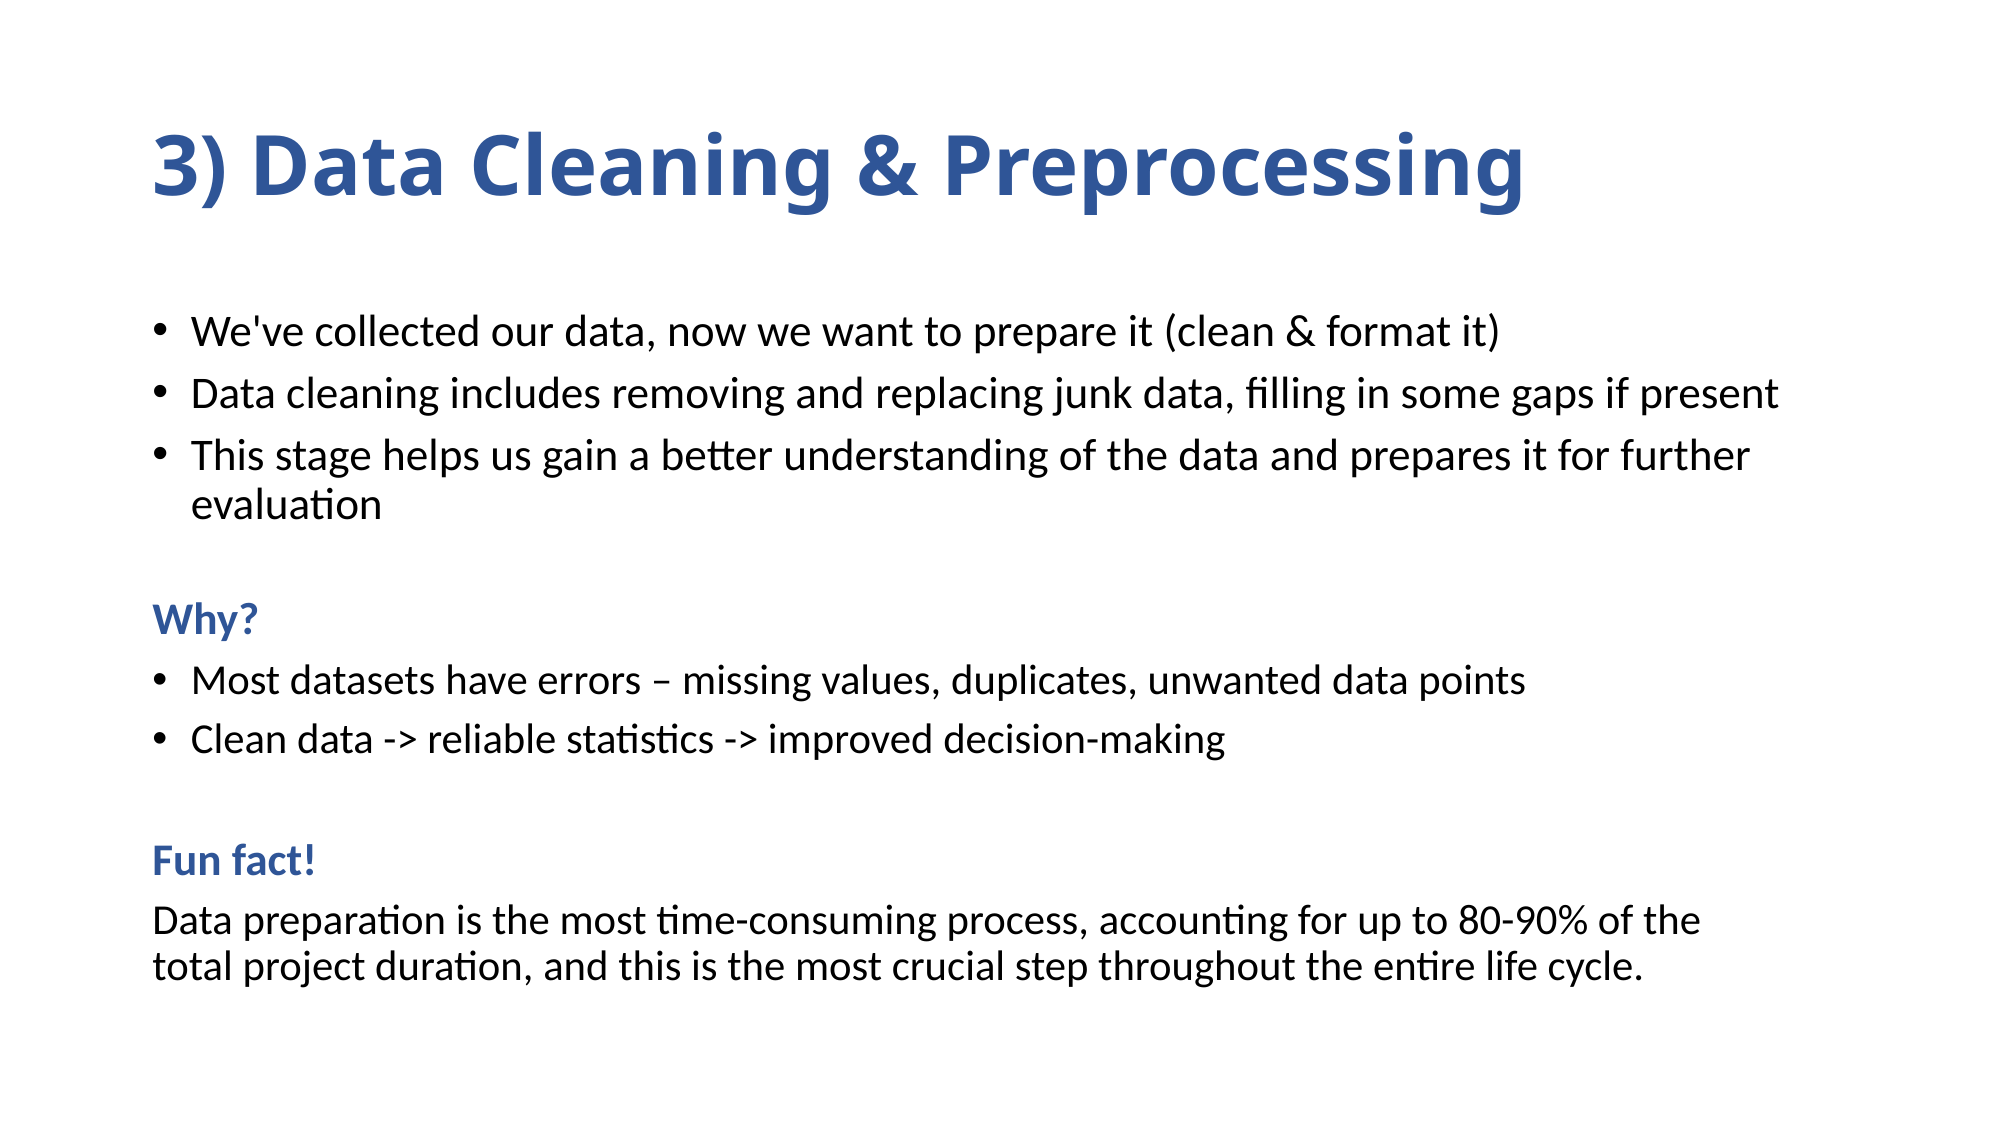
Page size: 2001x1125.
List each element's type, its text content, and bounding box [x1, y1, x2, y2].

list We've collected our data, now we want to prepare it (clean & format it) Data cleaning includes removing and replacing junk data, filling in some gaps if present This stage helps us gain a better understanding of the data and prepares it for further evaluation Why? Most datasets have errors – missing values, duplicates, unwanted data points Clean data -> reliable statistics -> improved decision-making Fun fact! Data preparation is the most time-consuming process, accounting for up to 80-90% of the total project duration, and this is the most crucial step throughout the entire life cycle. [137, 299, 1863, 1014]
title 3) Data Cleaning & Preprocessing [137, 59, 1863, 278]
